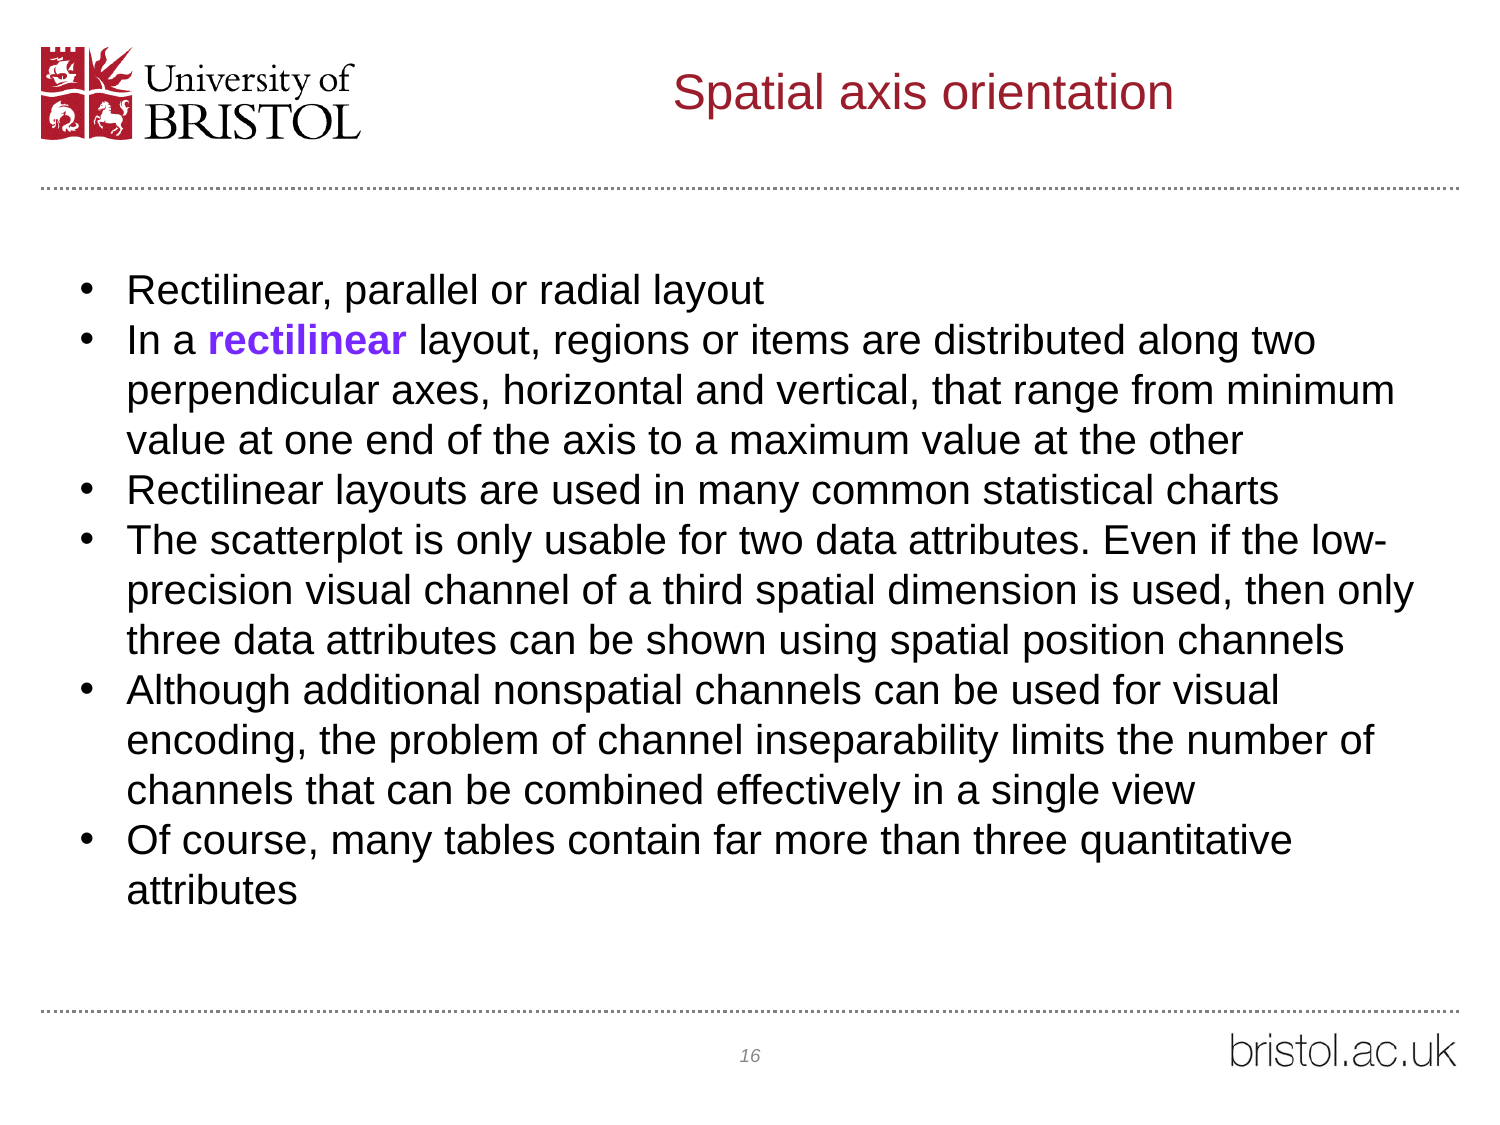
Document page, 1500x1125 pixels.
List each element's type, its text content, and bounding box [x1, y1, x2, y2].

slide_number 16 [690, 1025, 810, 1086]
picture [41, 47, 361, 140]
text_box Rectilinear, parallel or radial layout In a rectilinear layout, regions or items are distributed along two perpendicular axes, horizontal and vertical, that range from minimum value at one end of the axis to a maximum value at the other Rectilinear layouts are used in many common statistical charts The scatterplot is only usable for two data attributes. Even if the low-precision visual channel of a third spatial dimension is used, then only three data attributes can be shown using spatial position channels Although additional nonspatial channels can be used for visual encoding, the problem of channel inseparability limits the number of channels that can be combined effectively in a single view Of course, many tables contain far more than three quantitative attributes [64, 255, 1455, 921]
picture [1214, 1023, 1459, 1080]
title Spatial axis orientation [657, 38, 1425, 140]
